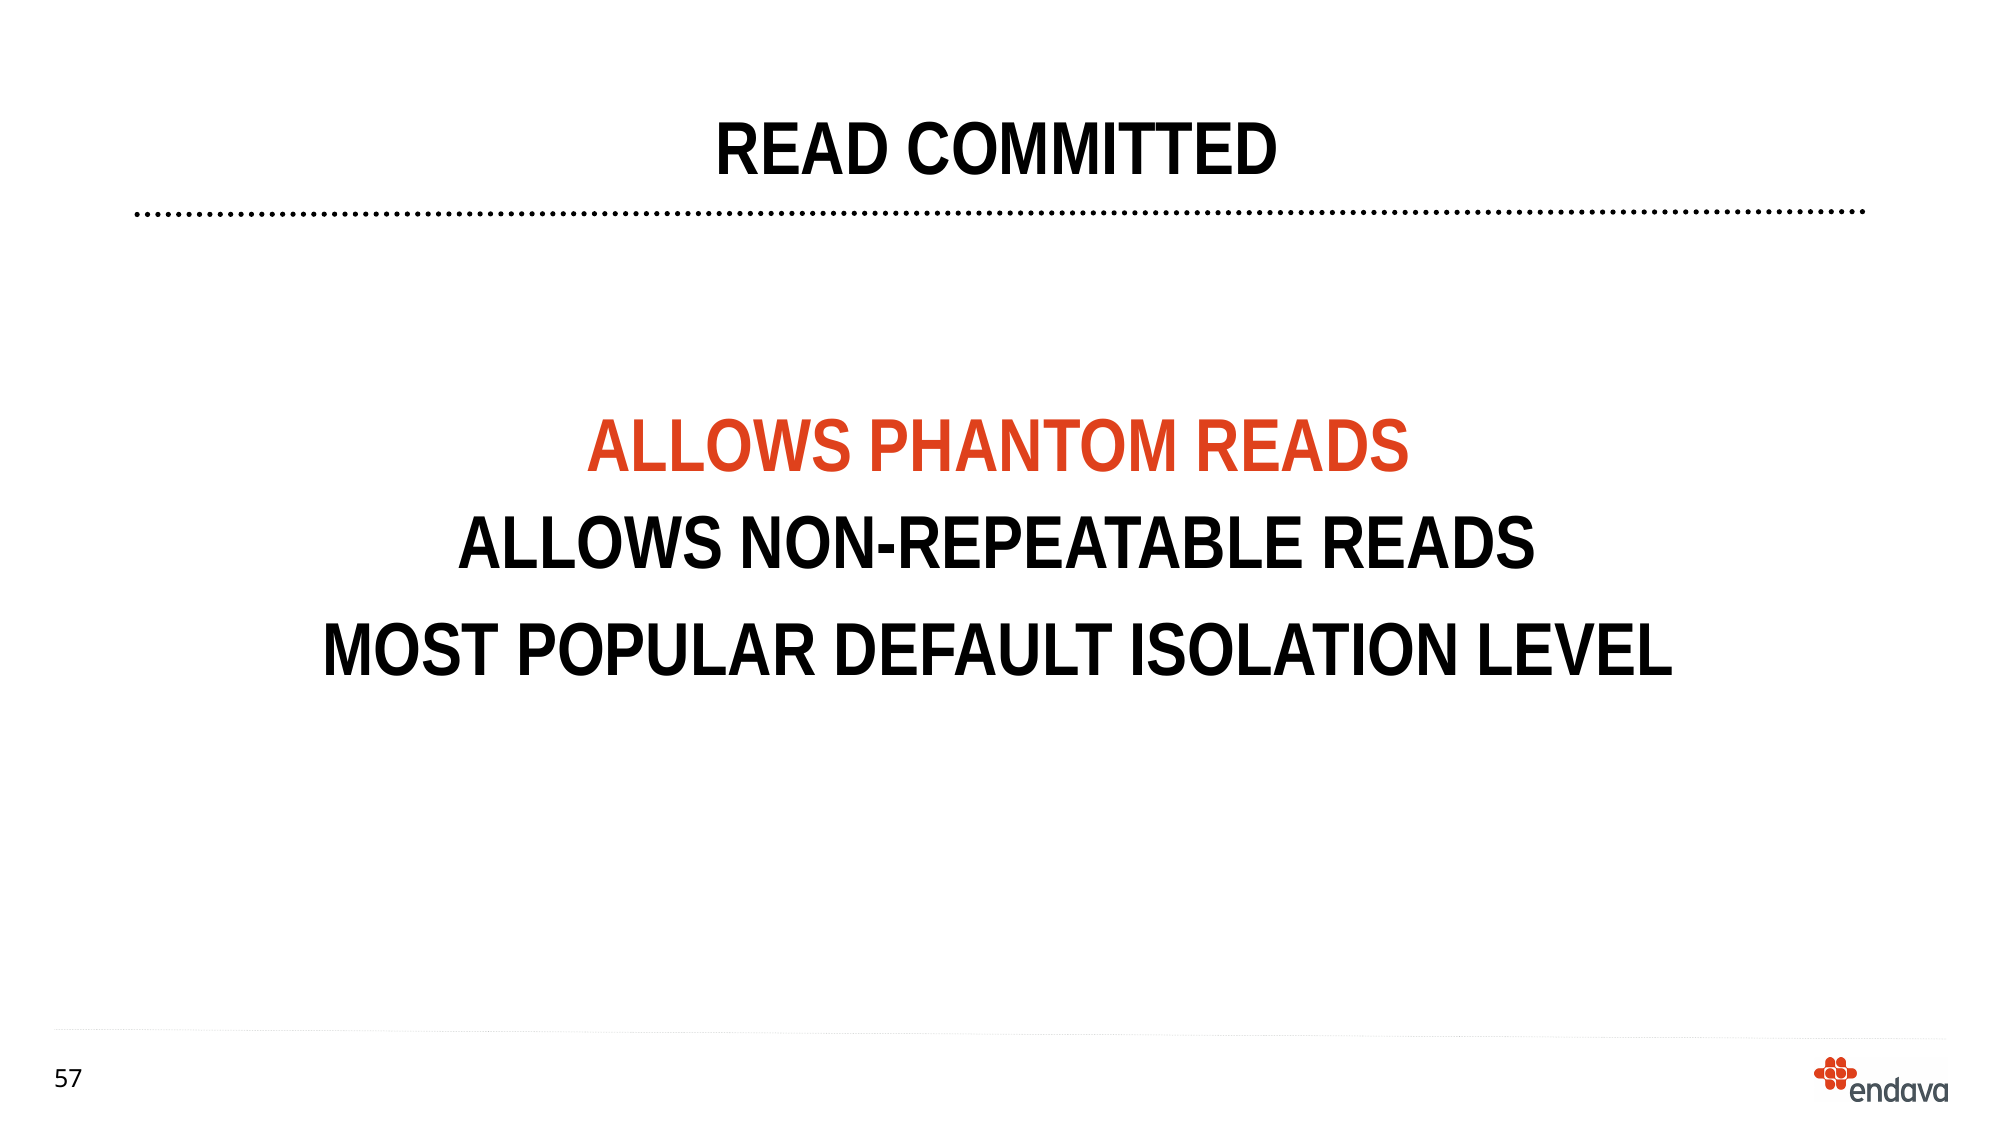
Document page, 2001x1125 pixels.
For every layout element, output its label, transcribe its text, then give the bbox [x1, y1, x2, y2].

list Allows phantom reads [199, 398, 1813, 496]
title READ COMMITTED [198, 26, 1812, 195]
list MOST POPULAR DEFAULT ISOLATION LEVEL [199, 602, 1813, 700]
list Allows non-repeatable reads [198, 495, 1812, 593]
picture [1814, 1057, 1948, 1102]
